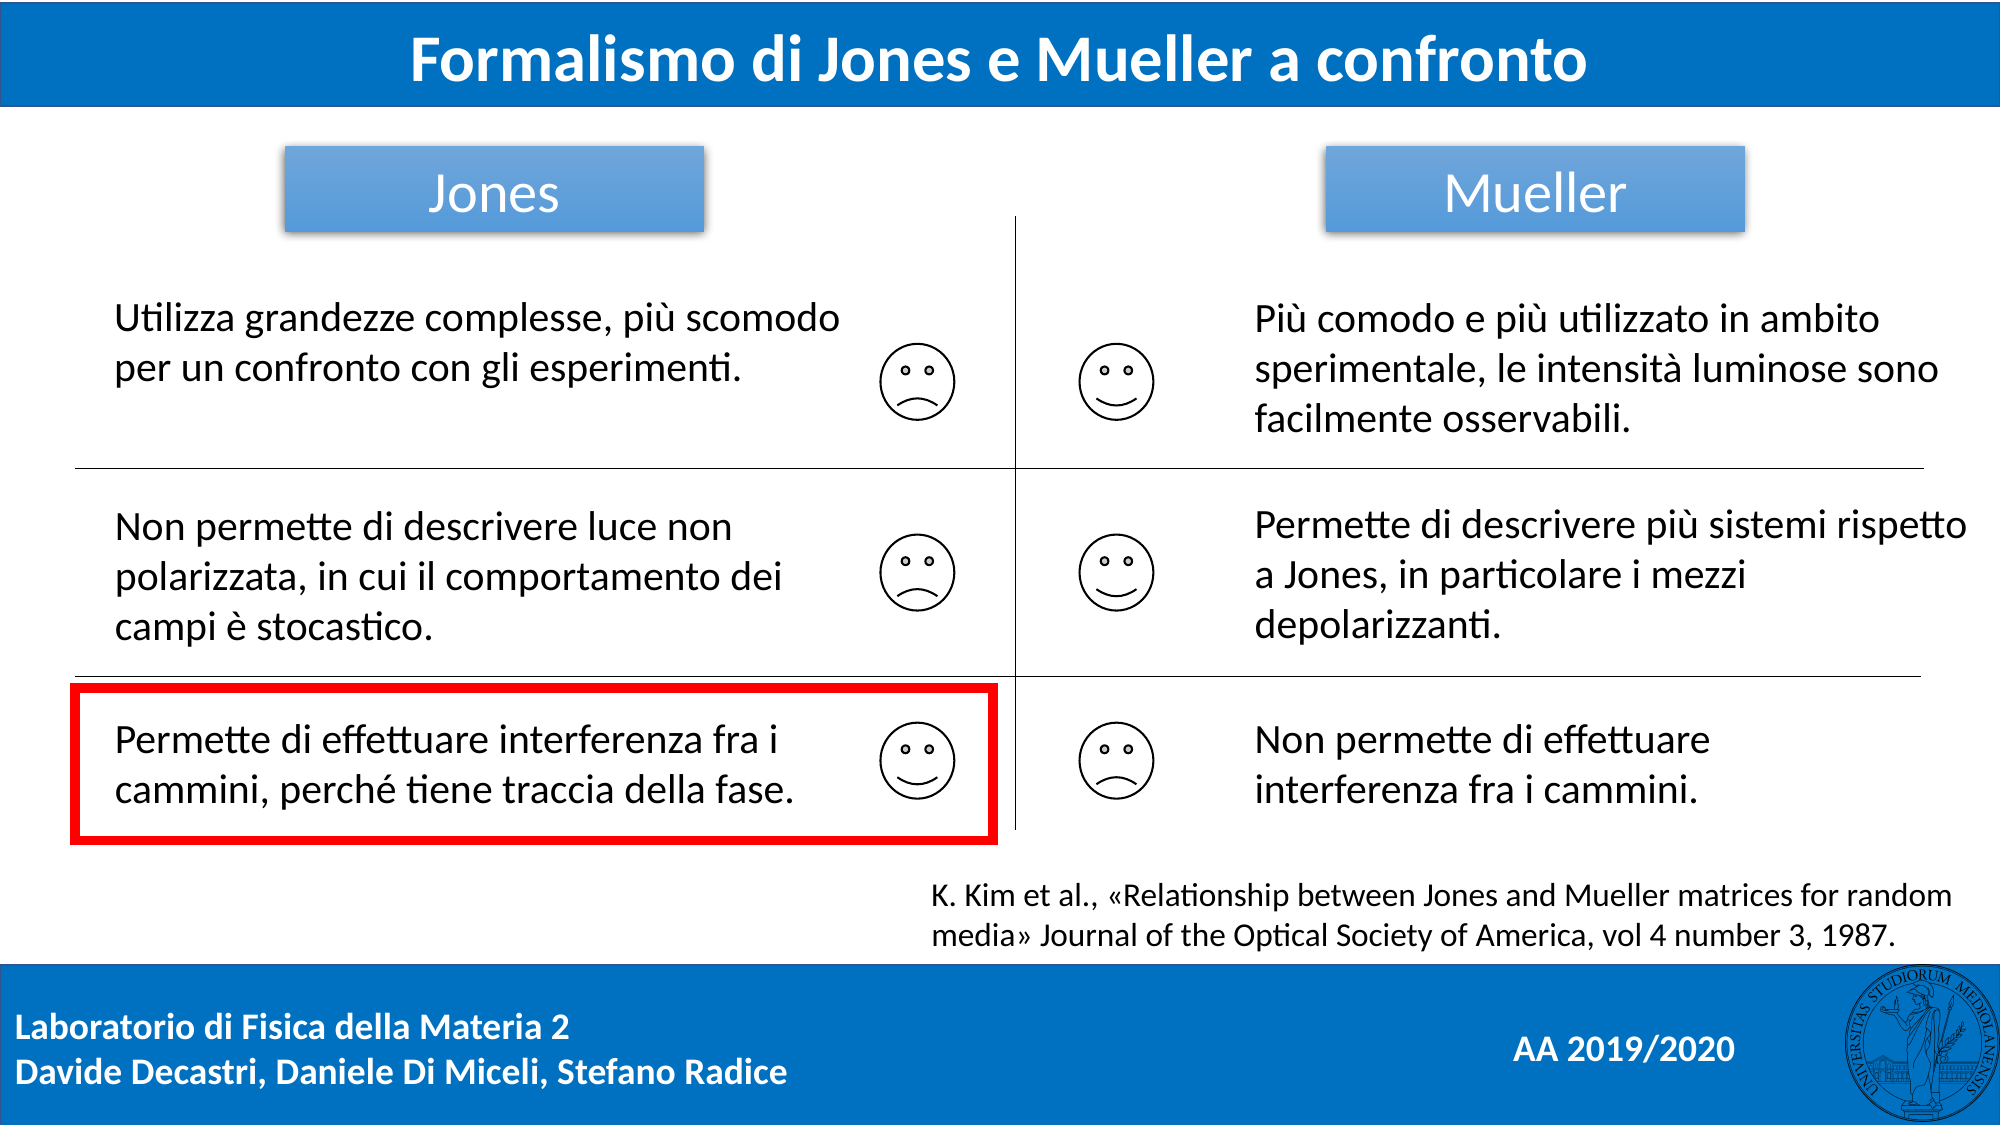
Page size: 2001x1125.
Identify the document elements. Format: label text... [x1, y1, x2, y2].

text_box Non permette di descrivere luce non polarizzata, in cui il comportamento dei campi è stocastico. [100, 491, 841, 657]
text_box [74, 687, 994, 842]
text_box Jones [285, 146, 704, 232]
text_box [1078, 342, 1155, 421]
text_box Formalismo di Jones e Mueller a confronto [0, 2, 2000, 107]
text_box [879, 533, 956, 612]
text_box [1078, 533, 1155, 612]
text_box Permette di descrivere più sistemi rispetto a Jones, in particolare i mezzi depolarizzanti. [1239, 489, 1984, 655]
text_box [879, 342, 956, 421]
text_box Non permette di effettuare interferenza fra i cammini. [1239, 704, 1866, 820]
text_box K. Kim et al., «Relationship between Jones and Mueller matrices for random media» Journal of the Optical Society of America, vol 4 number 3, 1987. [916, 865, 1984, 961]
text_box Mueller [1326, 146, 1745, 232]
text_box Utilizza grandezze complesse, più scomodo per un confronto con gli esperimenti. [99, 282, 860, 398]
text_box Laboratorio di Fisica della Materia 2 Davide Decastri, Daniele Di Miceli, Stefano Radice [0, 964, 2000, 1125]
text_box Più comodo e più utilizzato in ambito sperimentale, le intensità luminose sono facilmente osservabili. [1239, 283, 2000, 448]
text_box AA 2019/2020 [1498, 1016, 1754, 1076]
picture [1844, 964, 2000, 1122]
text_box [1078, 721, 1155, 800]
